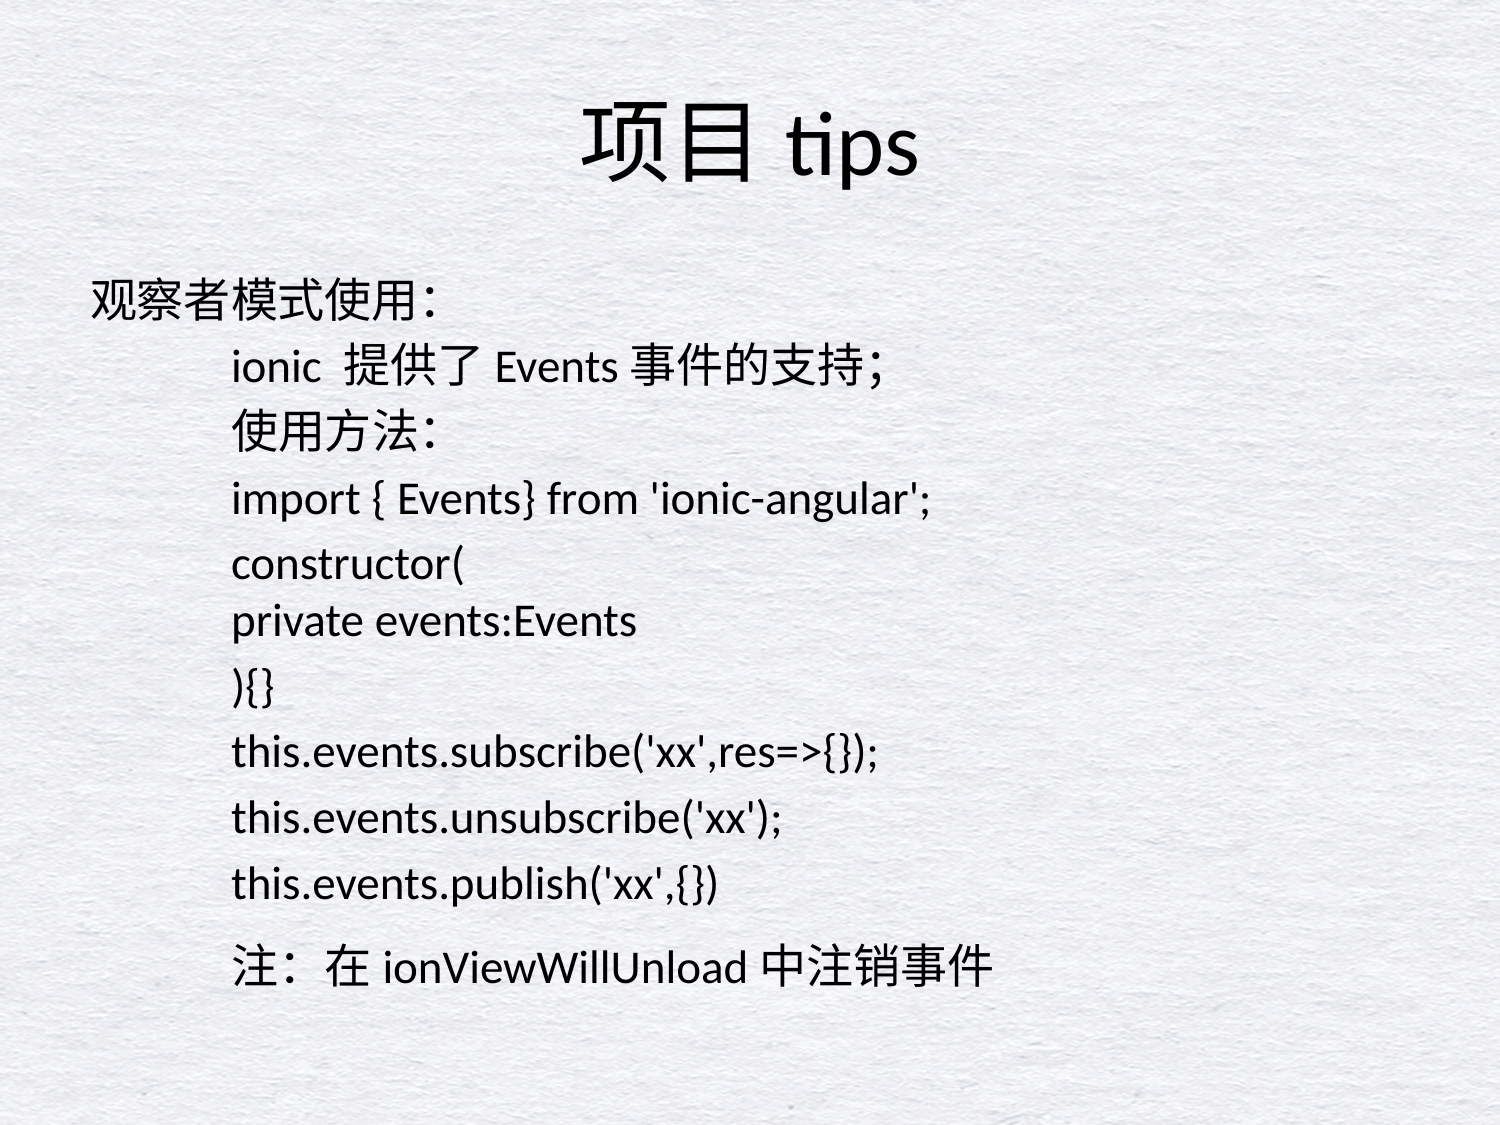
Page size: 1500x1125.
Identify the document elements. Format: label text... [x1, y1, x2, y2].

picture [0, 0, 1500, 1125]
list 观察者模式使用： ionic 提供了Events事件的支持； 使用方法： import { Events} from 'ionic-angular'; constructor( private events:Events ){} this.events.subscribe('xx',res=>{}); this.events.unsubscribe('xx'); this.events.publish('xx',{}) 注：在ionViewWillUnload中注销事件 [75, 262, 1425, 1005]
title 项目tips [75, 45, 1425, 233]
